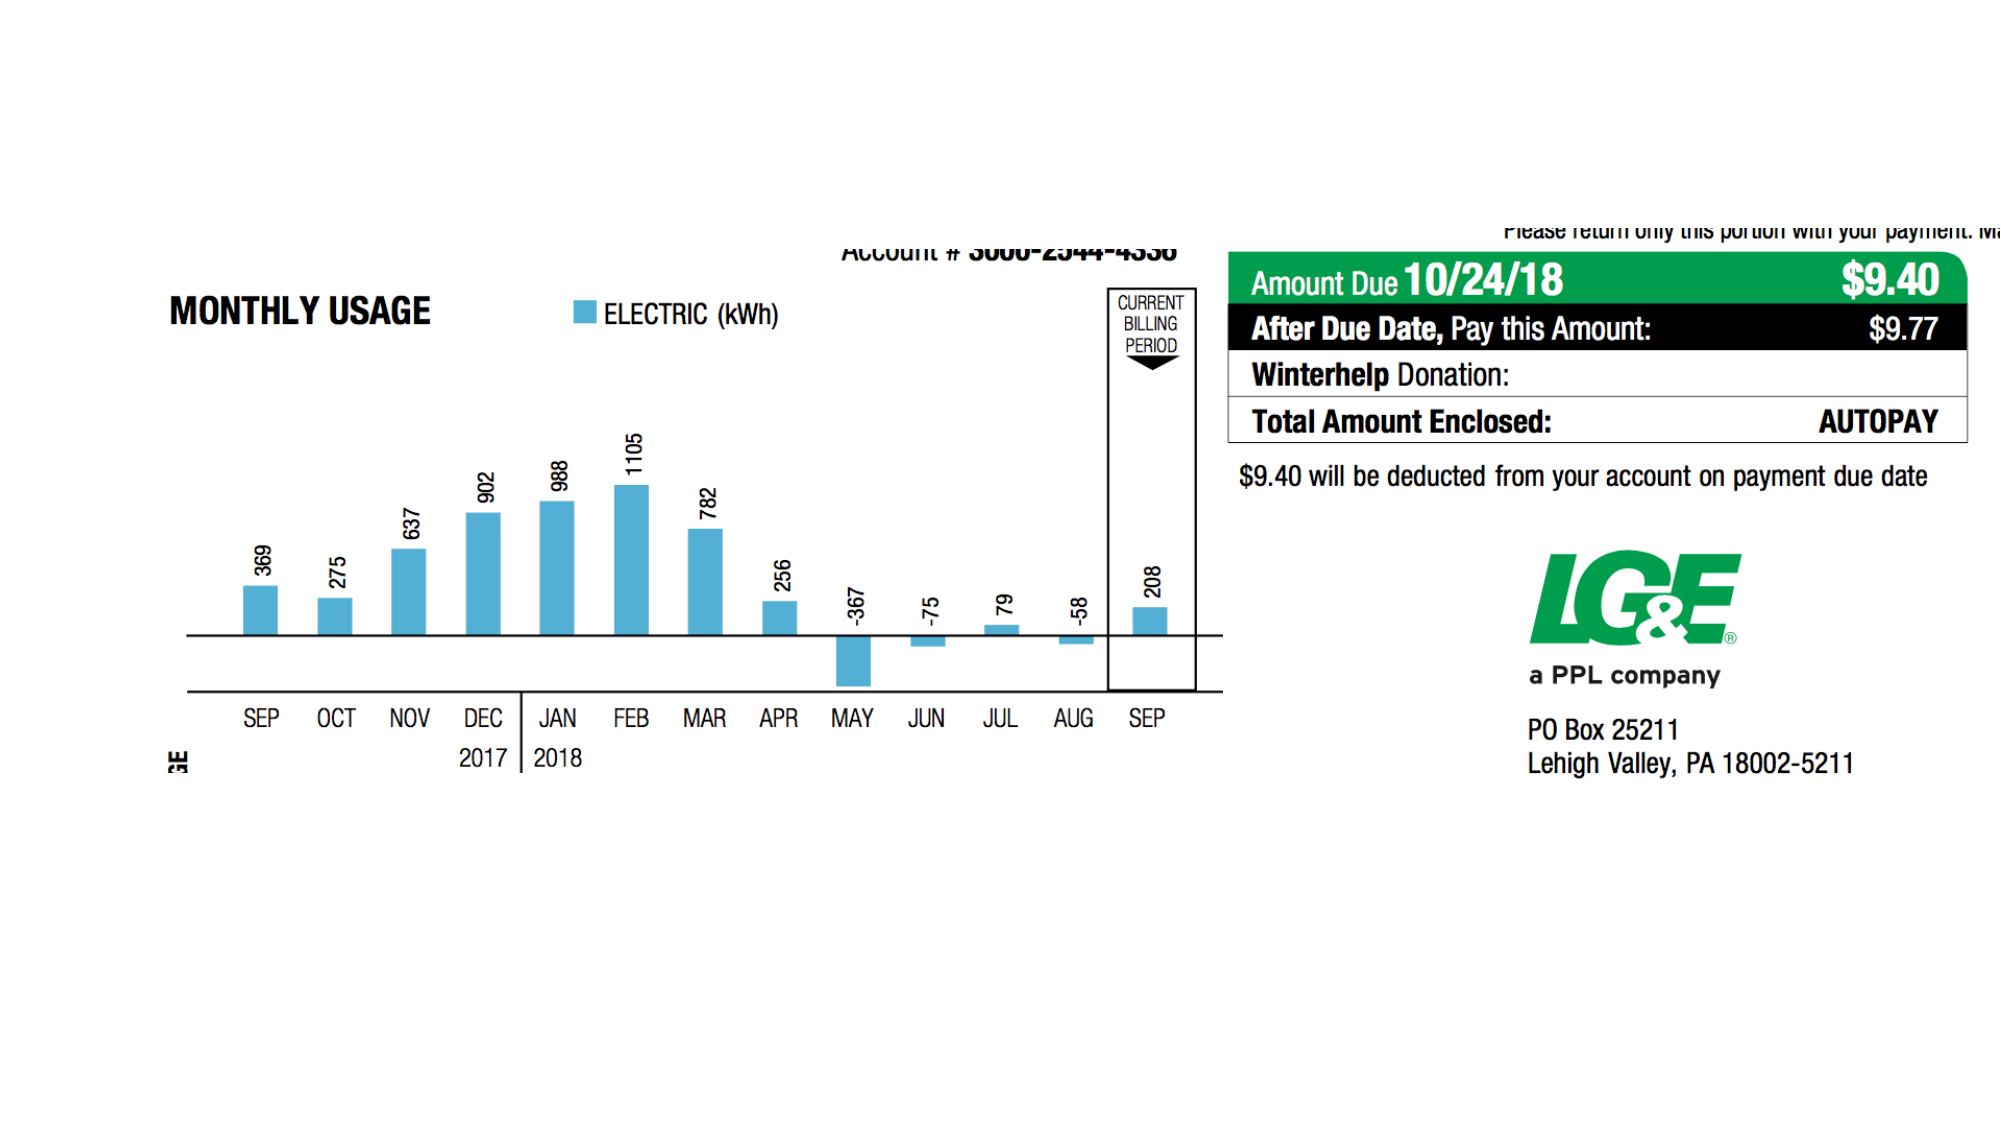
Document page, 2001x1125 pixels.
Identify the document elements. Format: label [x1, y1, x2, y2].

picture [137, 249, 1223, 773]
list [1191, 228, 2000, 794]
